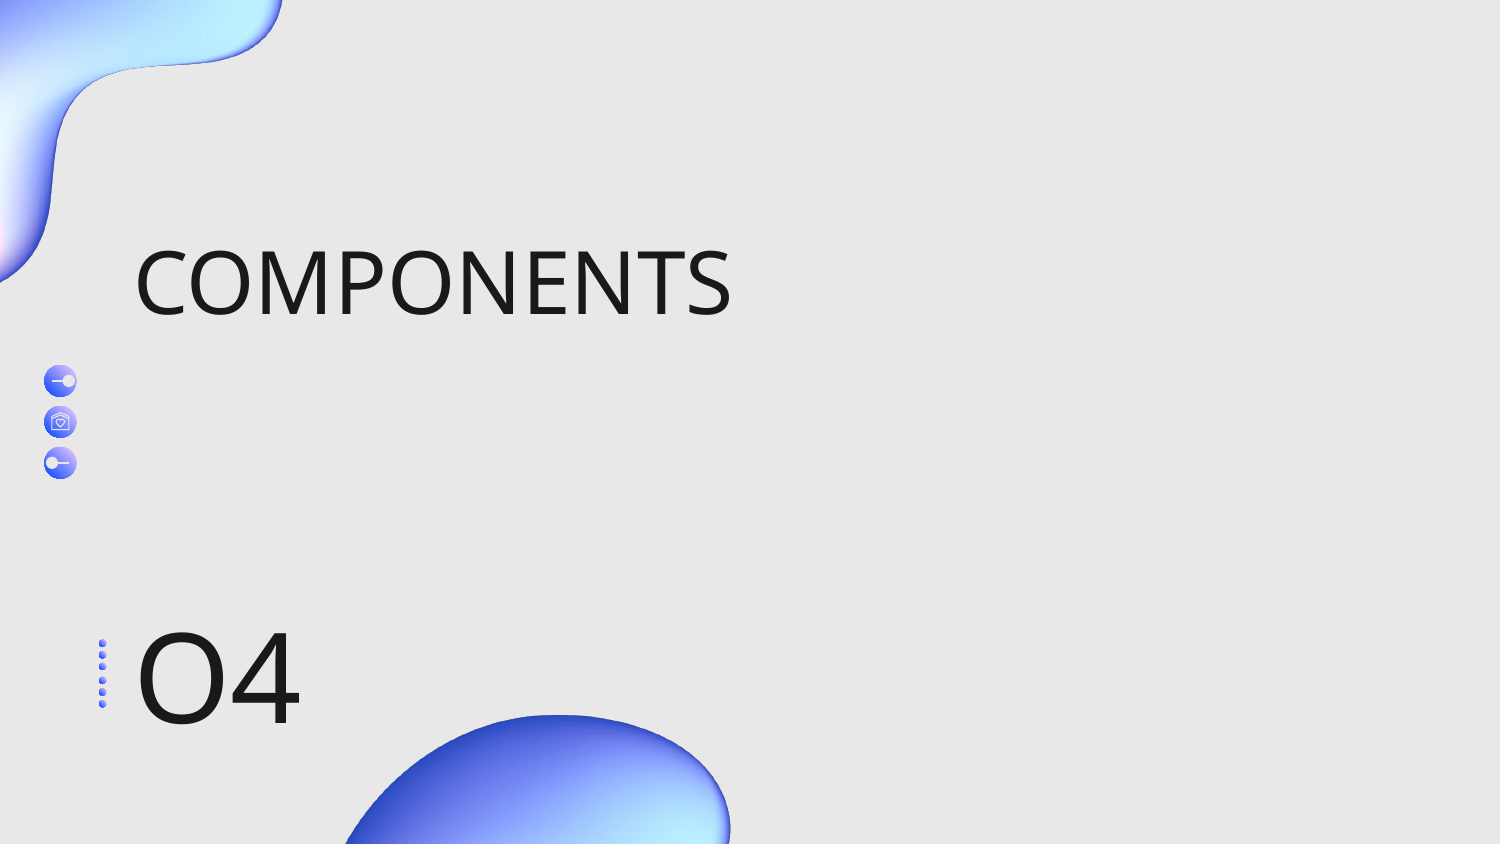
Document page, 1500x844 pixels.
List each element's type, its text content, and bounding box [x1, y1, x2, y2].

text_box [98, 639, 107, 708]
title O4 [118, 604, 381, 743]
picture [249, 606, 776, 844]
title COMPONENTS [118, 216, 913, 447]
text_box [44, 406, 77, 438]
picture [0, 0, 359, 303]
text_box [51, 411, 70, 431]
text_box [44, 365, 77, 397]
text_box [55, 418, 66, 428]
text_box [44, 446, 77, 479]
